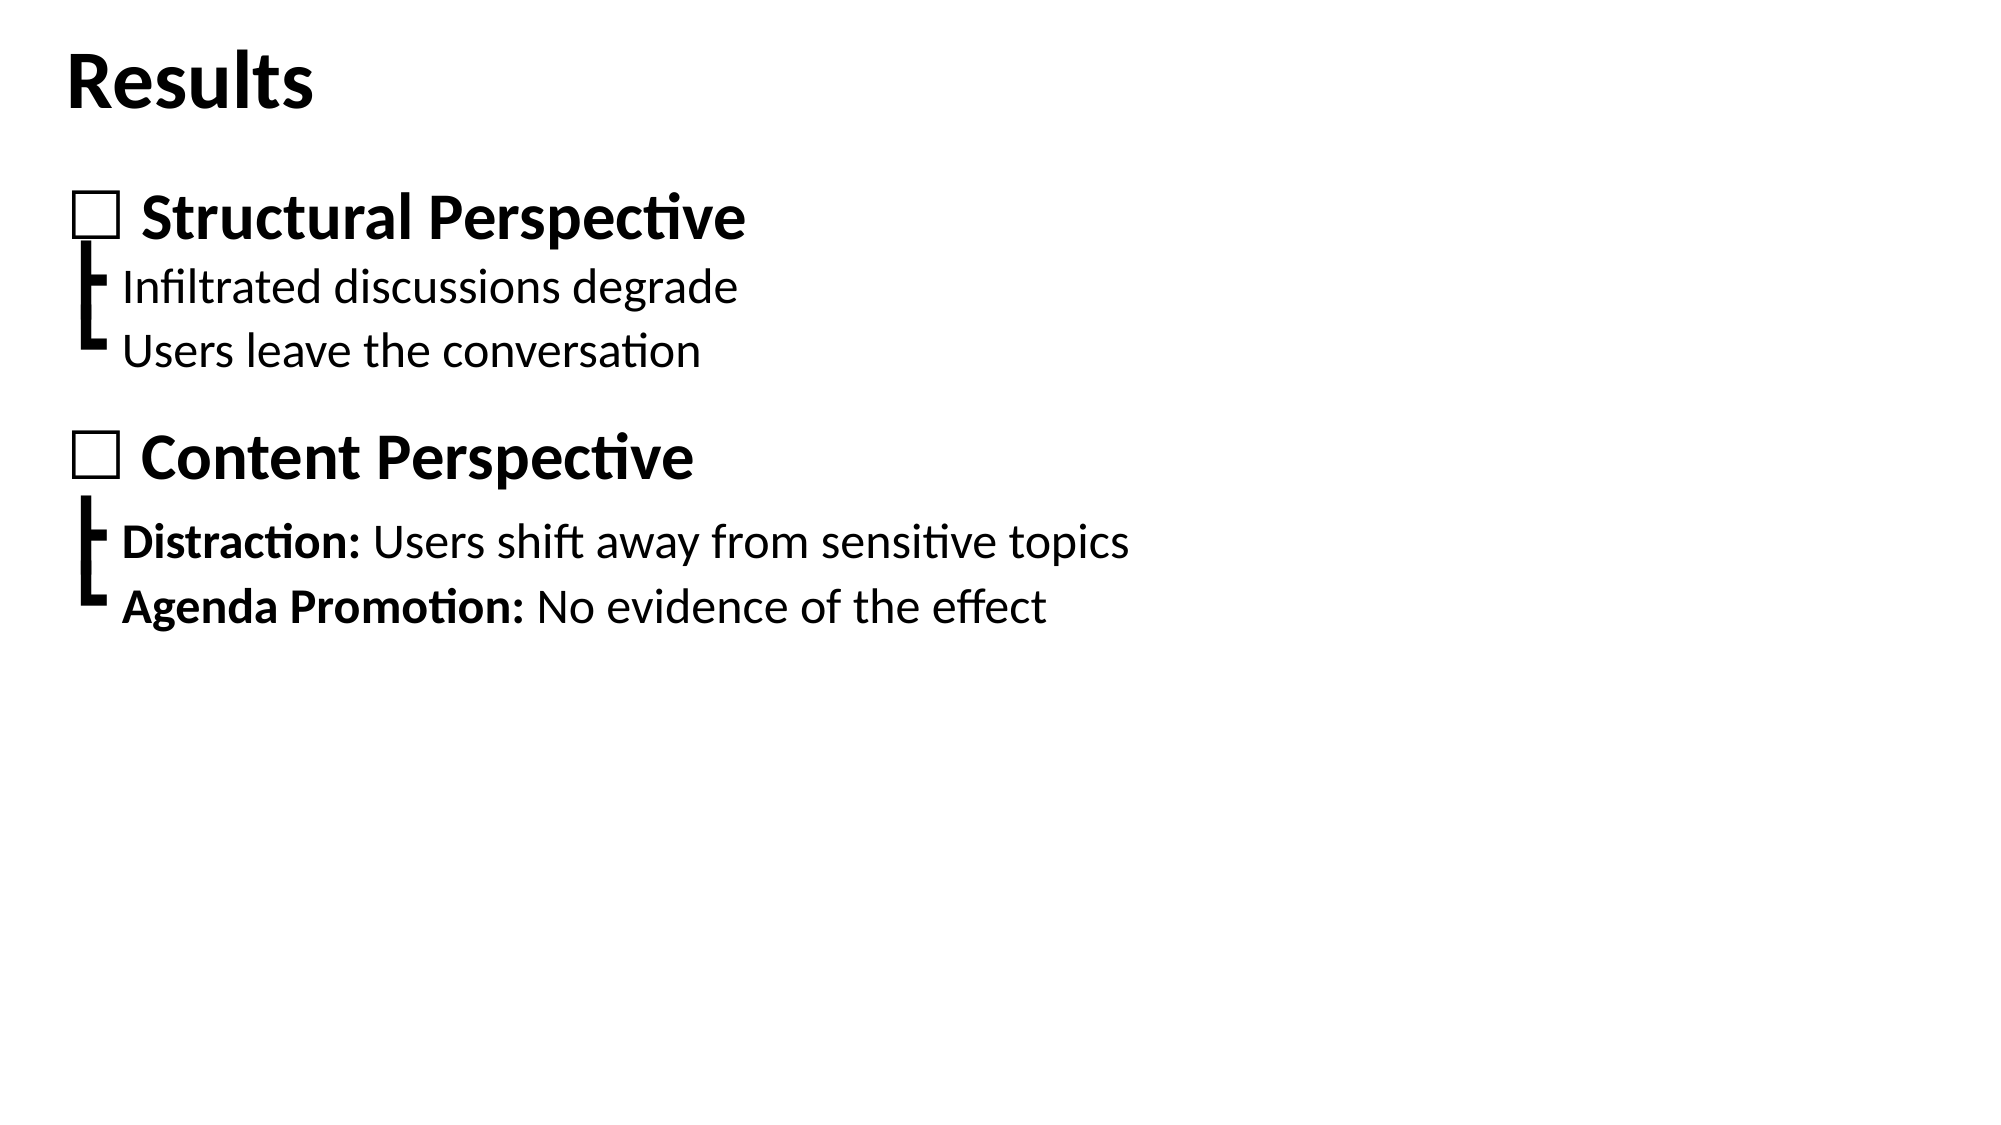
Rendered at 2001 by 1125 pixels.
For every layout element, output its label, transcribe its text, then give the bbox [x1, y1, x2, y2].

text_box ☐ Structural Perspective ┣ Infiltrated discussions degrade ┗ Users leave the conversation ☐ Content Perspective ┣ Distraction: Users shift away from sensitive topics ┗ Agenda Promotion: No evidence of the effect [48, 175, 1552, 697]
text_box Results [51, 14, 985, 137]
